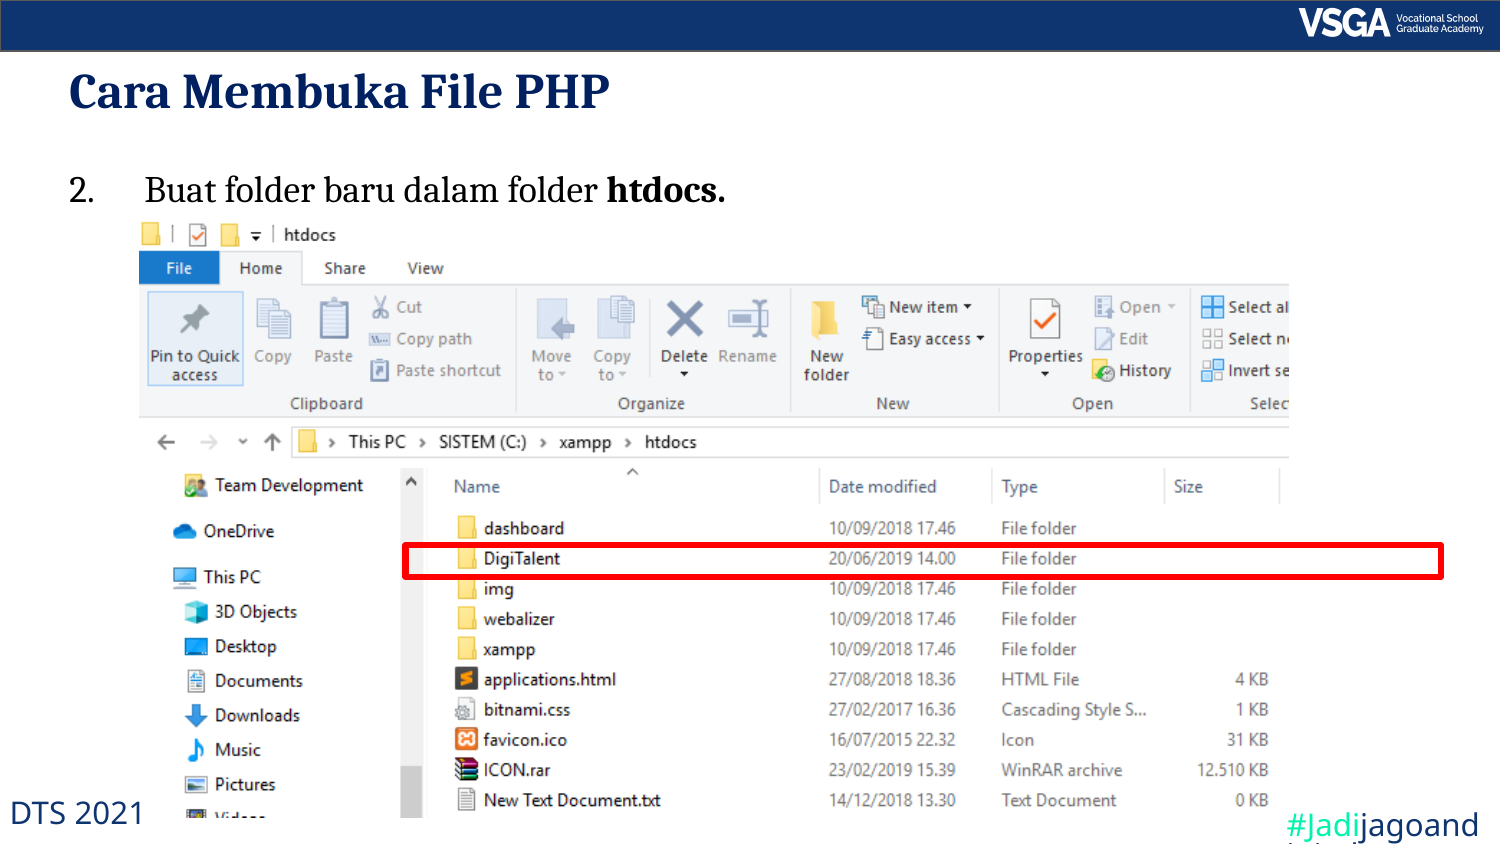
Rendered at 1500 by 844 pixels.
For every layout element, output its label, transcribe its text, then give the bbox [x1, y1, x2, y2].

text_box [1293, 545, 1441, 577]
picture [1284, 0, 1499, 79]
text_box Buat folder baru dalam folder htdocs. [54, 157, 1441, 218]
picture [138, 217, 1289, 818]
text_box Cara Membuka File PHP [54, 52, 982, 127]
text_box DTS 2021 [0, 785, 133, 818]
text_box [0, 0, 1279, 52]
text_box #Jadijagoandigital [1271, 797, 1500, 830]
